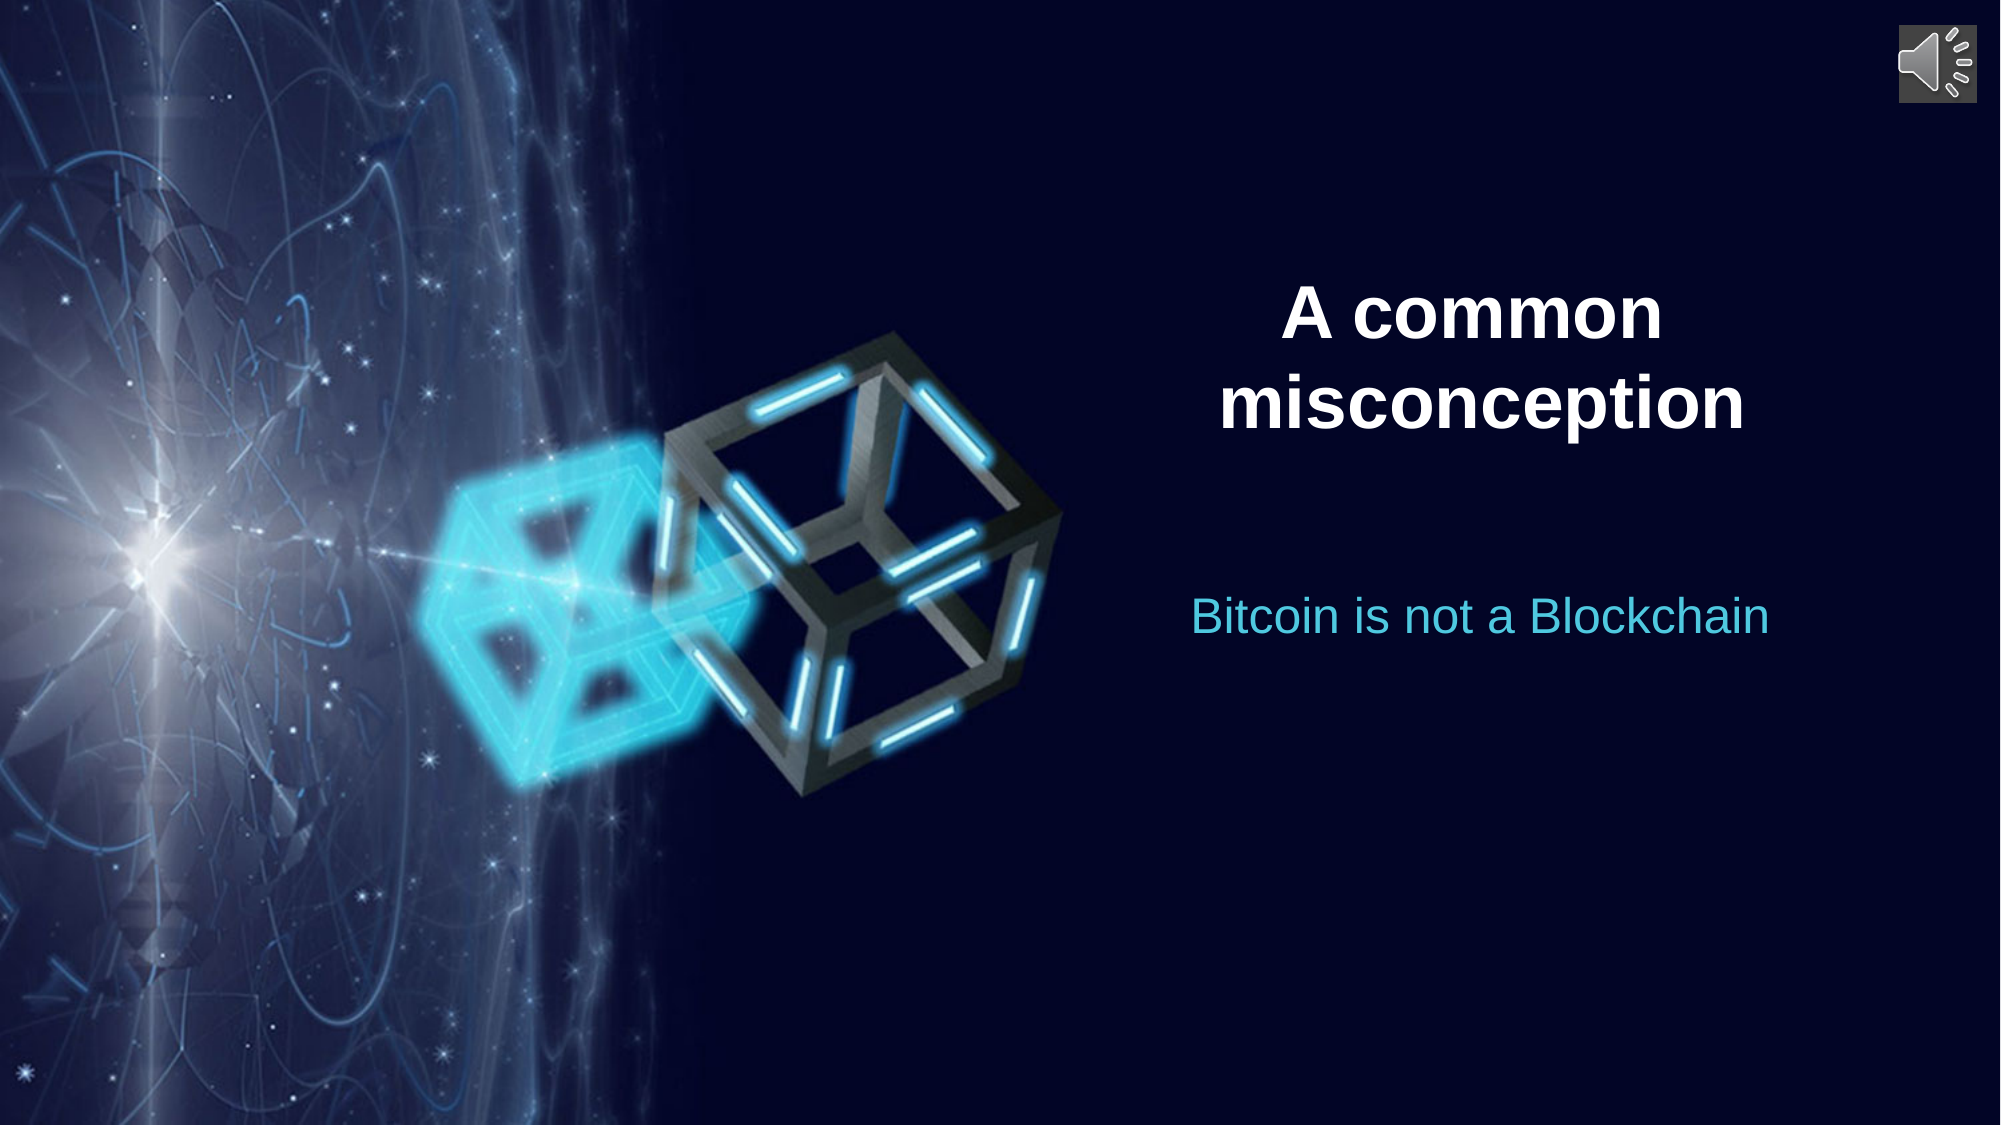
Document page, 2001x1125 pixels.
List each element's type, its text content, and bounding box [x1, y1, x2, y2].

text_box Bitcoin is not a Blockchain [1175, 575, 1790, 651]
text_box A common misconception [1141, 256, 1825, 452]
picture [0, 0, 2001, 1125]
